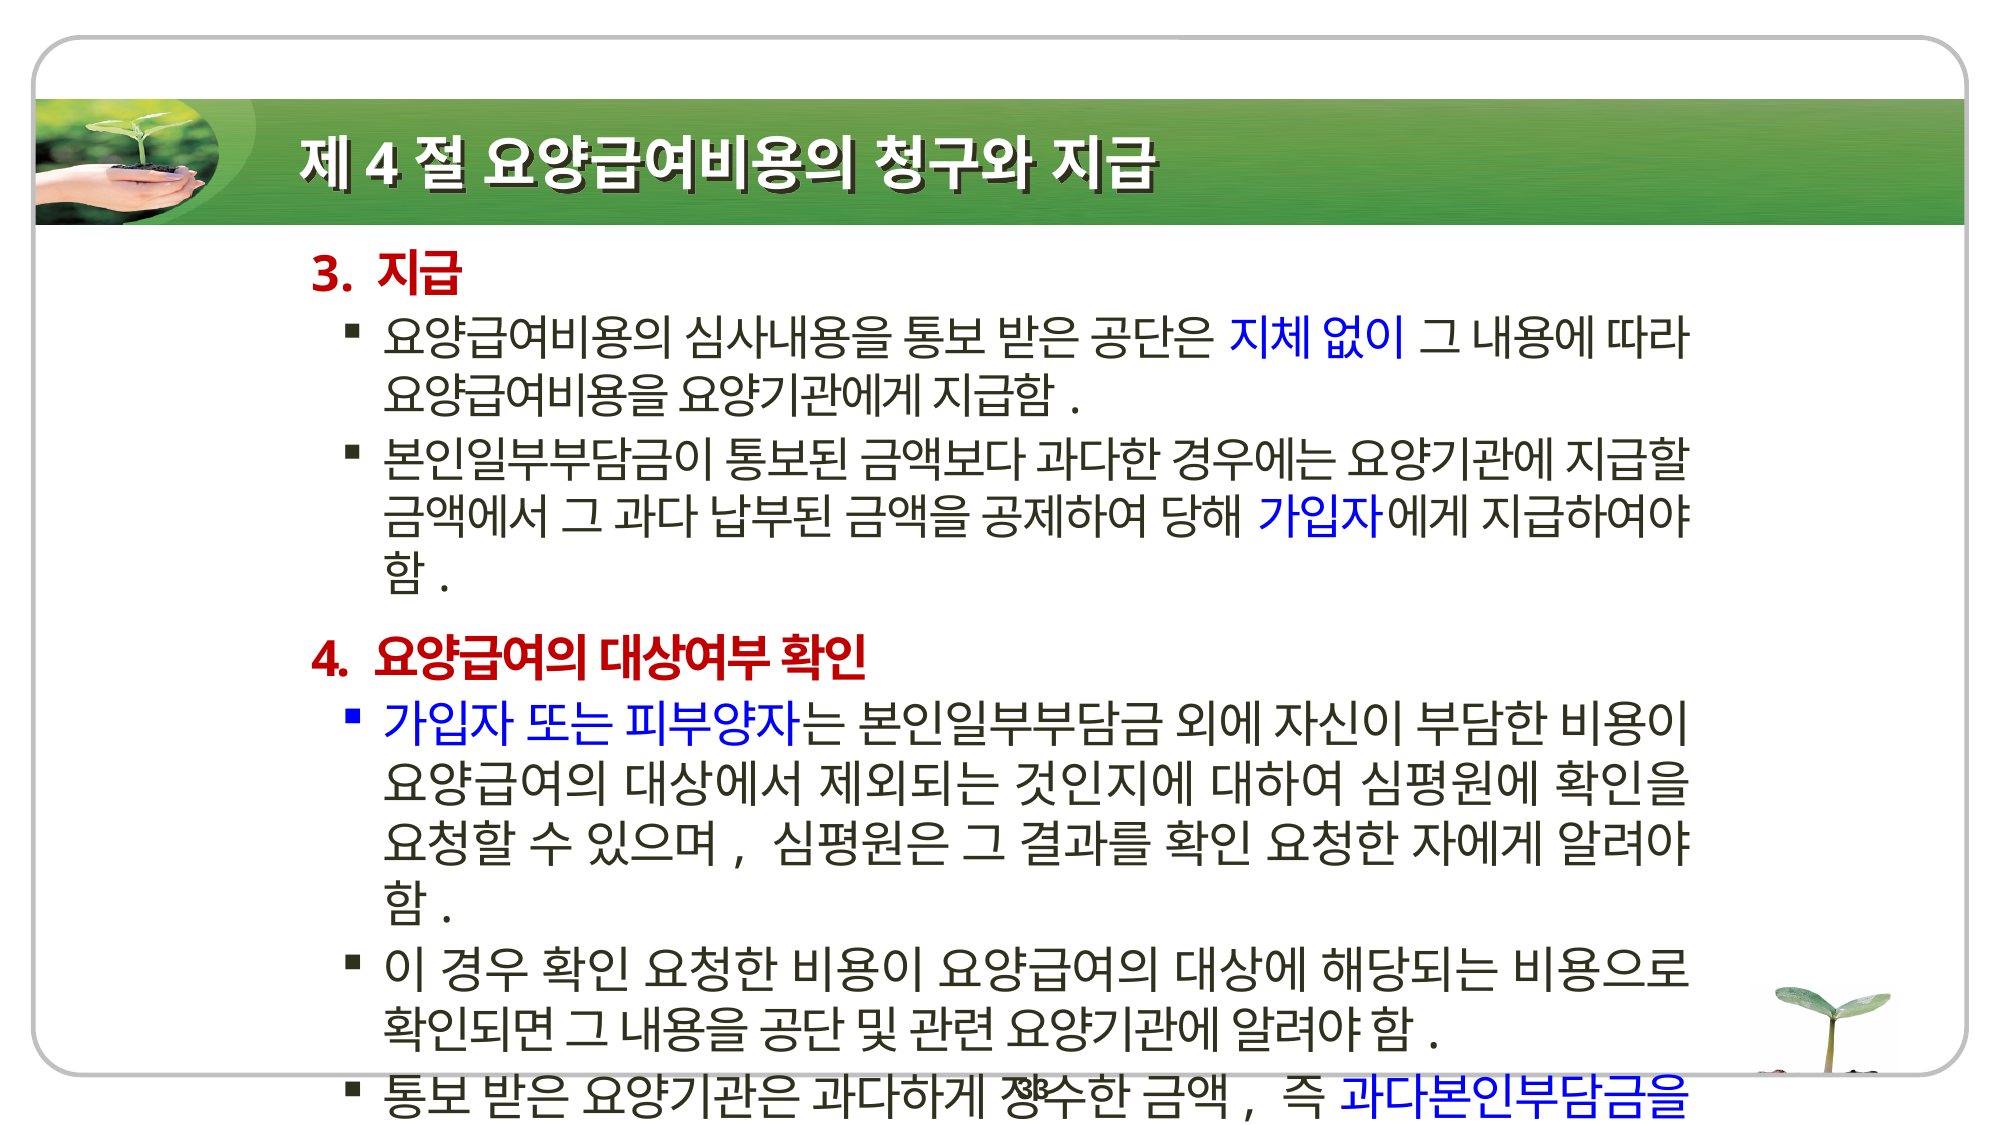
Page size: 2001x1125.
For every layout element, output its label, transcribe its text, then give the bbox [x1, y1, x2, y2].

picture [1749, 987, 1900, 1072]
text_box 3. 지급 요양급여비용의 심사내용을 통보 받은 공단은 지체 없이 그 내용에 따라 요양급여비용을 요양기관에게 지급함. 본인일부부담금이 통보된 금액보다 과다한 경우에는 요양기관에 지급할 금액에서 그 과다 납부된 금액을 공제하여 당해 가입자에게 지급하여야 함. 4. 요양급여의 대상여부 확인 가입자 또는 피부양자는 본인일부부담금 외에 자신이 부담한 비용이 요양급여의 대상에서 제외되는 것인지에 대하여 심평원에 확인을 요청할 수 있으며, 심평원은 그 결과를 확인 요청한 자에게 알려야 함. 이 경우 확인 요청한 비용이 요양급여의 대상에 해당되는 비용으로 확인되면 그 내용을 공단 및 관련 요양기관에 알려야 함. 통보 받은 요양기관은 과다하게 징수한 금액, 즉 과다본인부담금을 지체 없이 확인 요청한 자에게 지급하여야 함 [296, 234, 1704, 1125]
title 제4절 요양급여비용의 청구와 지급 [283, 116, 1884, 205]
picture [36, 99, 1964, 225]
